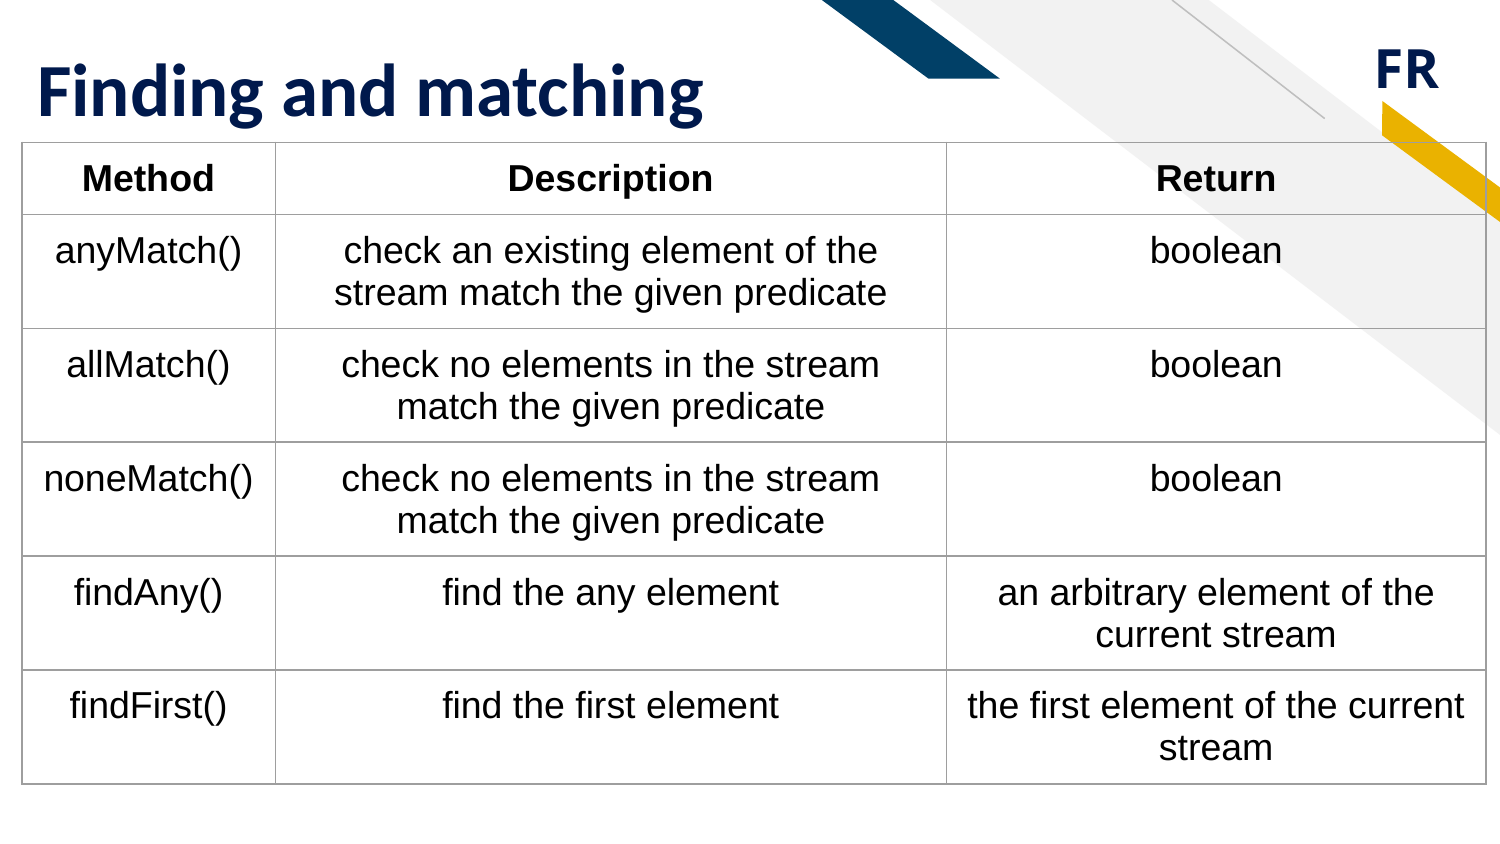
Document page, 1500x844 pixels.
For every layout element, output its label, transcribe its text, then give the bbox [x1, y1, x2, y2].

table_cell check an existing element of the stream match the given predicate [276, 215, 946, 328]
table_cell noneMatch() [23, 443, 275, 555]
table_header Description [276, 143, 946, 214]
table_header Return [947, 143, 1485, 214]
table_cell find the any element [276, 557, 946, 669]
table_cell boolean [947, 443, 1485, 555]
table_cell findAny() [23, 557, 275, 669]
table_cell an arbitrary element of the current stream [947, 557, 1485, 669]
table_cell the first element of the current stream [947, 671, 1485, 783]
table_cell findFirst() [23, 671, 275, 783]
table_cell check no elements in the stream match the given predicate [276, 443, 946, 555]
table_cell boolean [947, 329, 1485, 441]
table_cell check no elements in the stream match the given predicate [276, 329, 946, 441]
table_cell anyMatch() [23, 215, 275, 328]
table_cell boolean [947, 215, 1485, 328]
table_cell find the first element [276, 671, 946, 783]
table_cell allMatch() [23, 329, 275, 441]
title Finding and matching [25, 27, 1095, 133]
table_header Method [23, 143, 275, 214]
